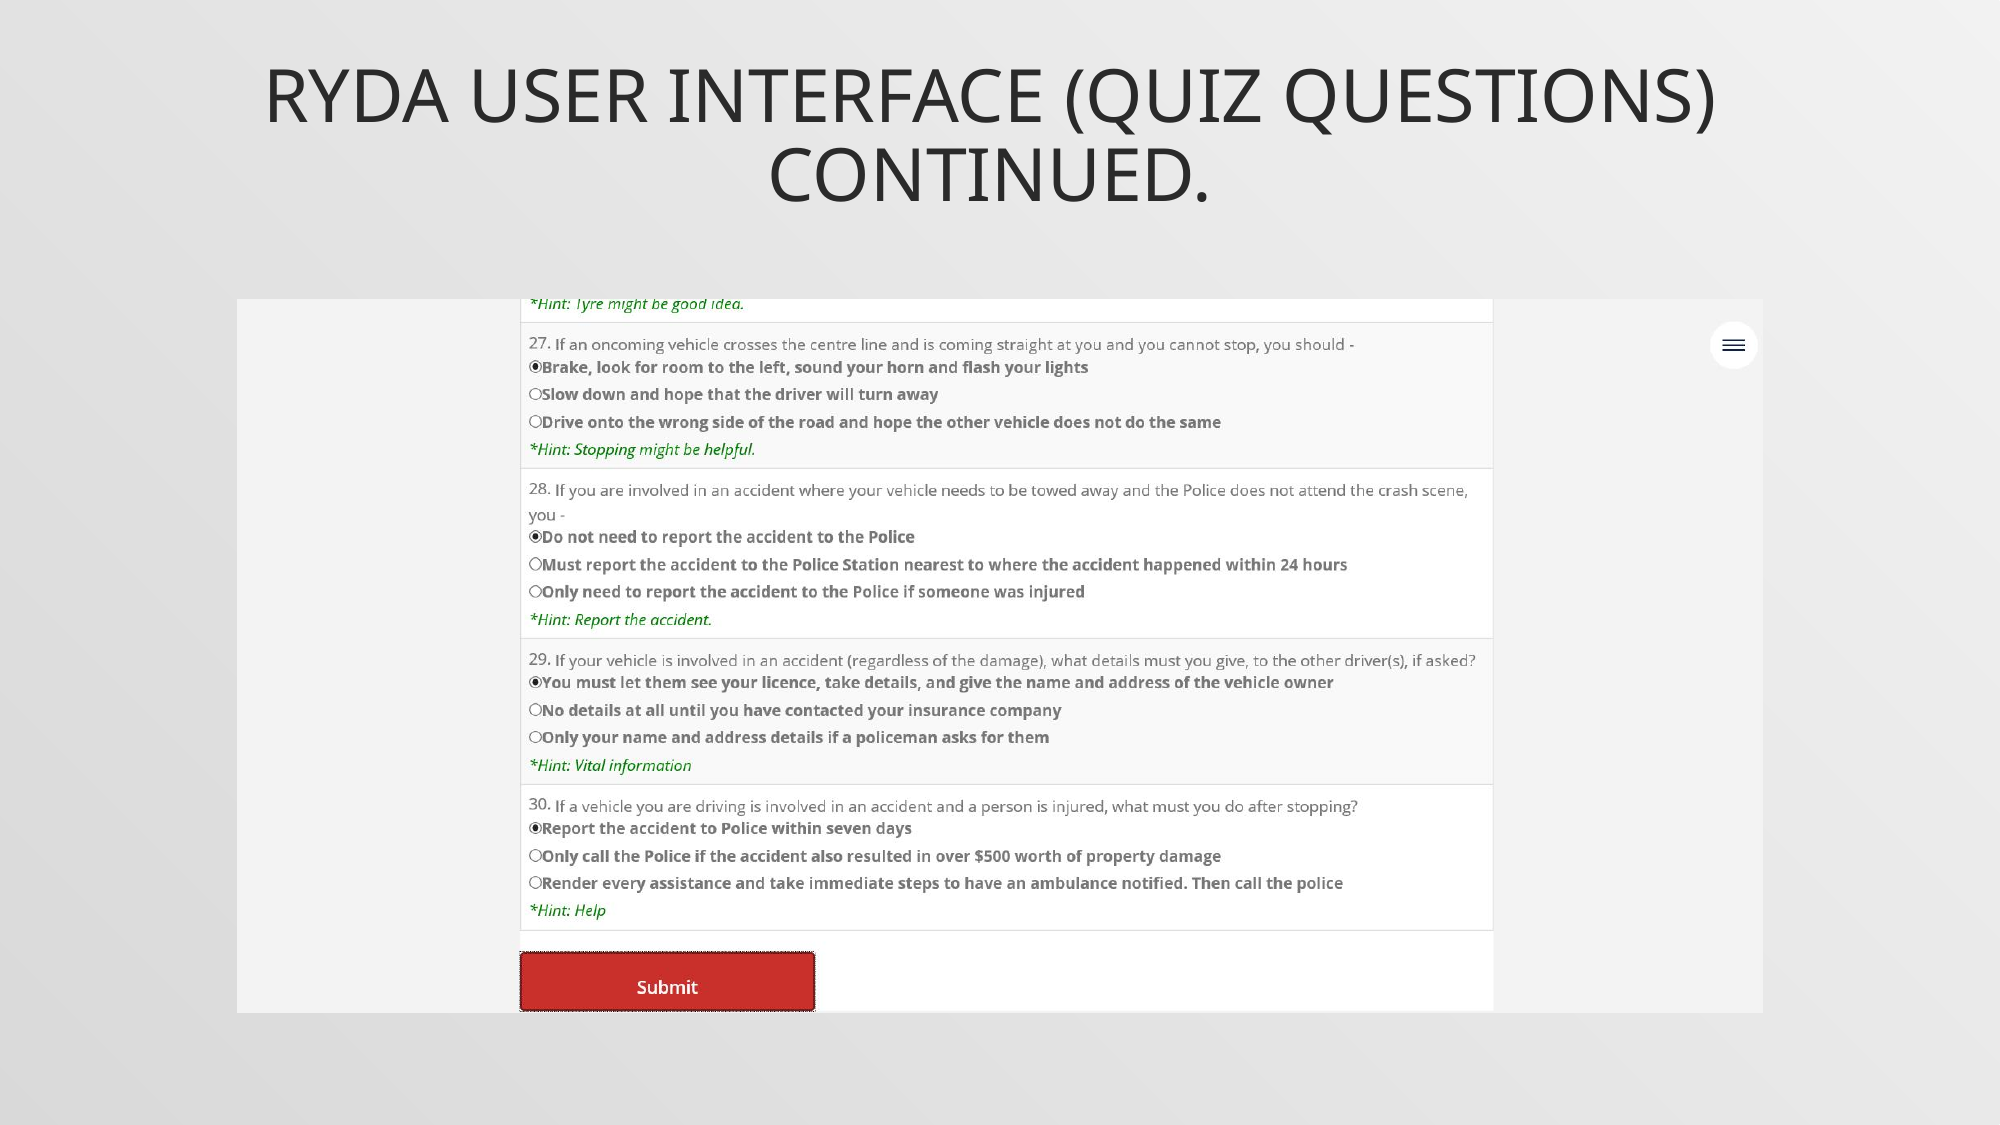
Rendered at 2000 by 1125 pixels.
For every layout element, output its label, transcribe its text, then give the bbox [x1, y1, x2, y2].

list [237, 299, 1763, 1013]
title ryda User Interface (Quiz Questions) Continued. [199, 50, 1800, 225]
